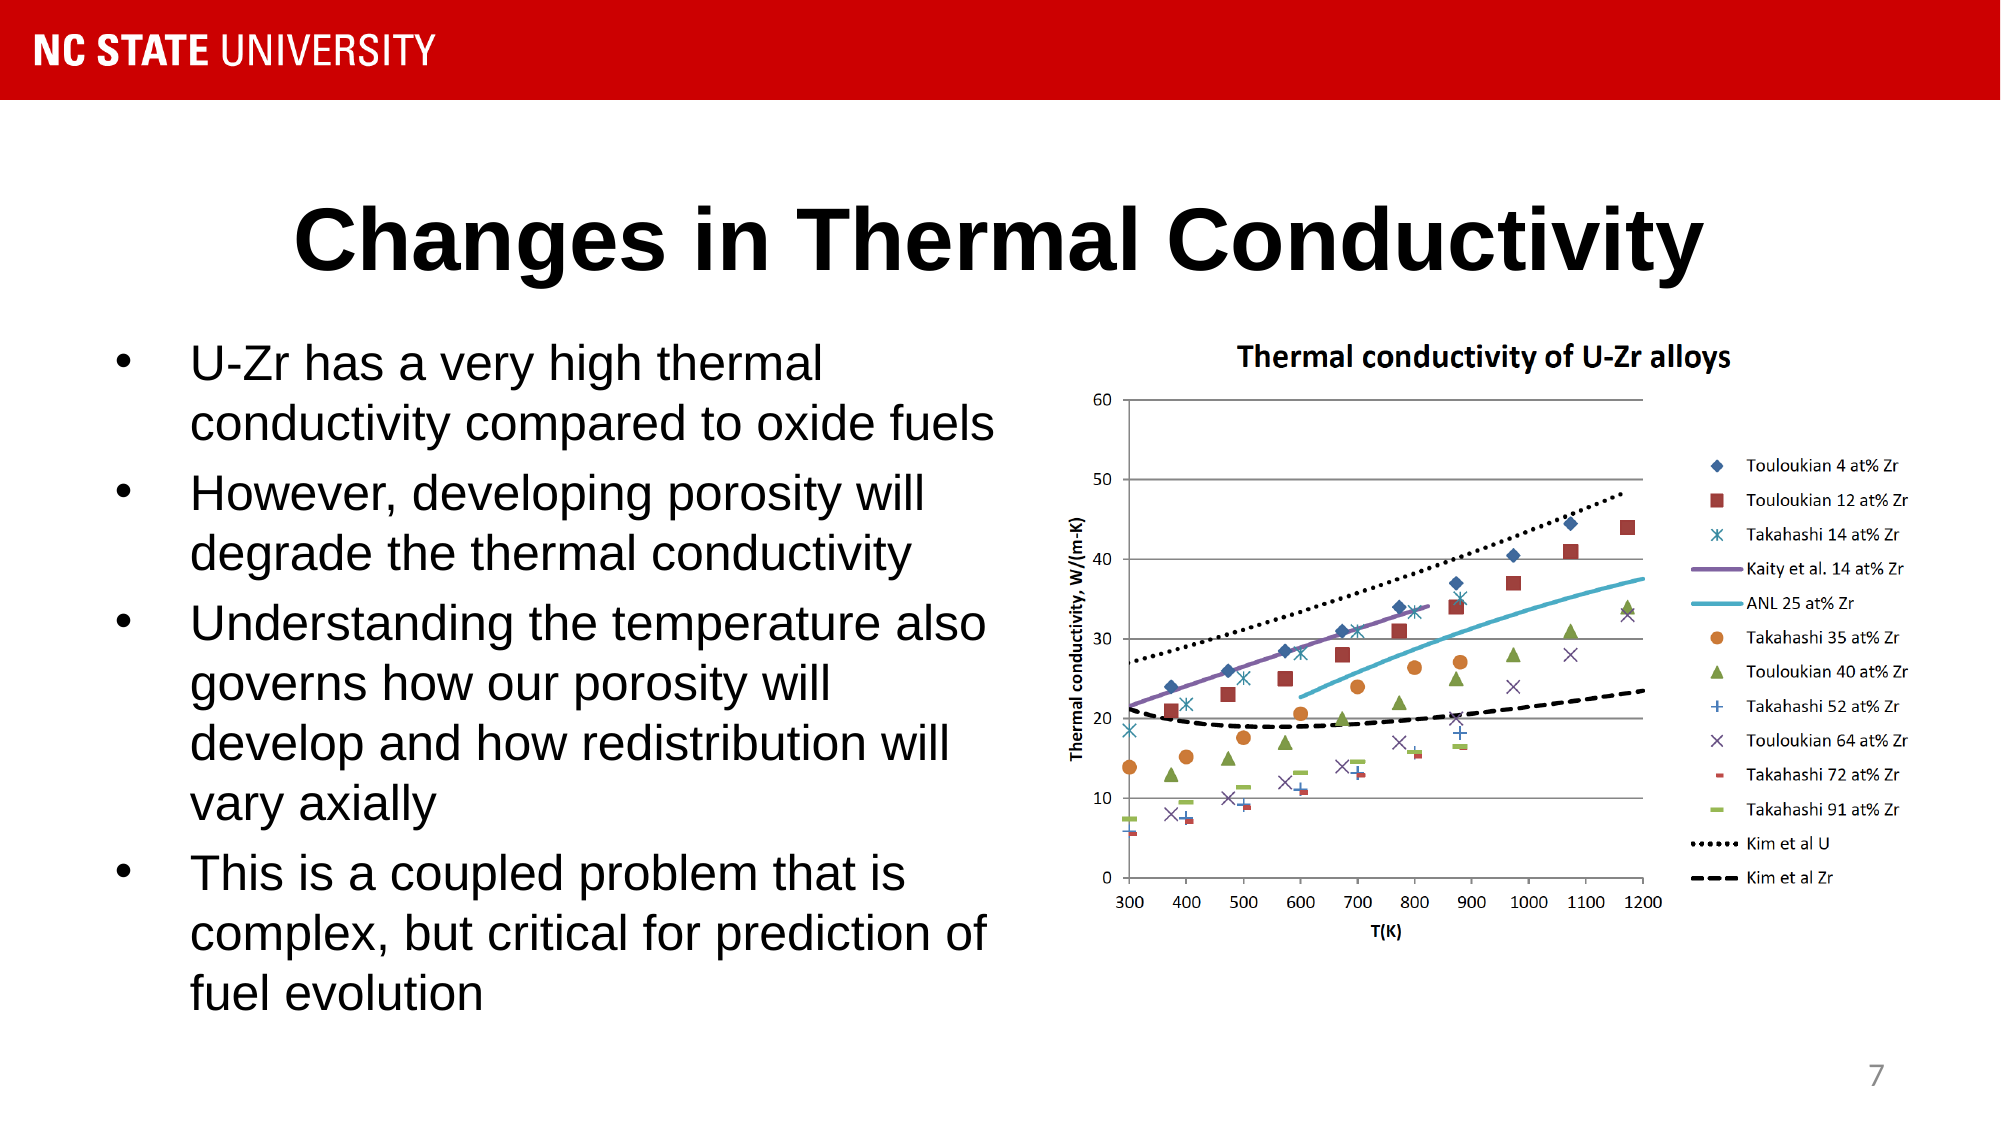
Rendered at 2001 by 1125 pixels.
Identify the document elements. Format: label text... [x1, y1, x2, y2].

title Changes in Thermal Conductivity [99, 147, 1900, 323]
list U-Zr has a very high thermal conductivity compared to oxide fuels However, developing porosity will degrade the thermal conductivity Understanding the temperature also governs how our porosity will develop and how redistribution will vary axially This is a coupled problem that is complex, but critical for prediction of fuel evolution [99, 322, 1021, 1005]
slide_number 7 [1433, 1042, 1900, 1103]
picture [1041, 322, 1925, 963]
picture [0, 0, 2001, 100]
